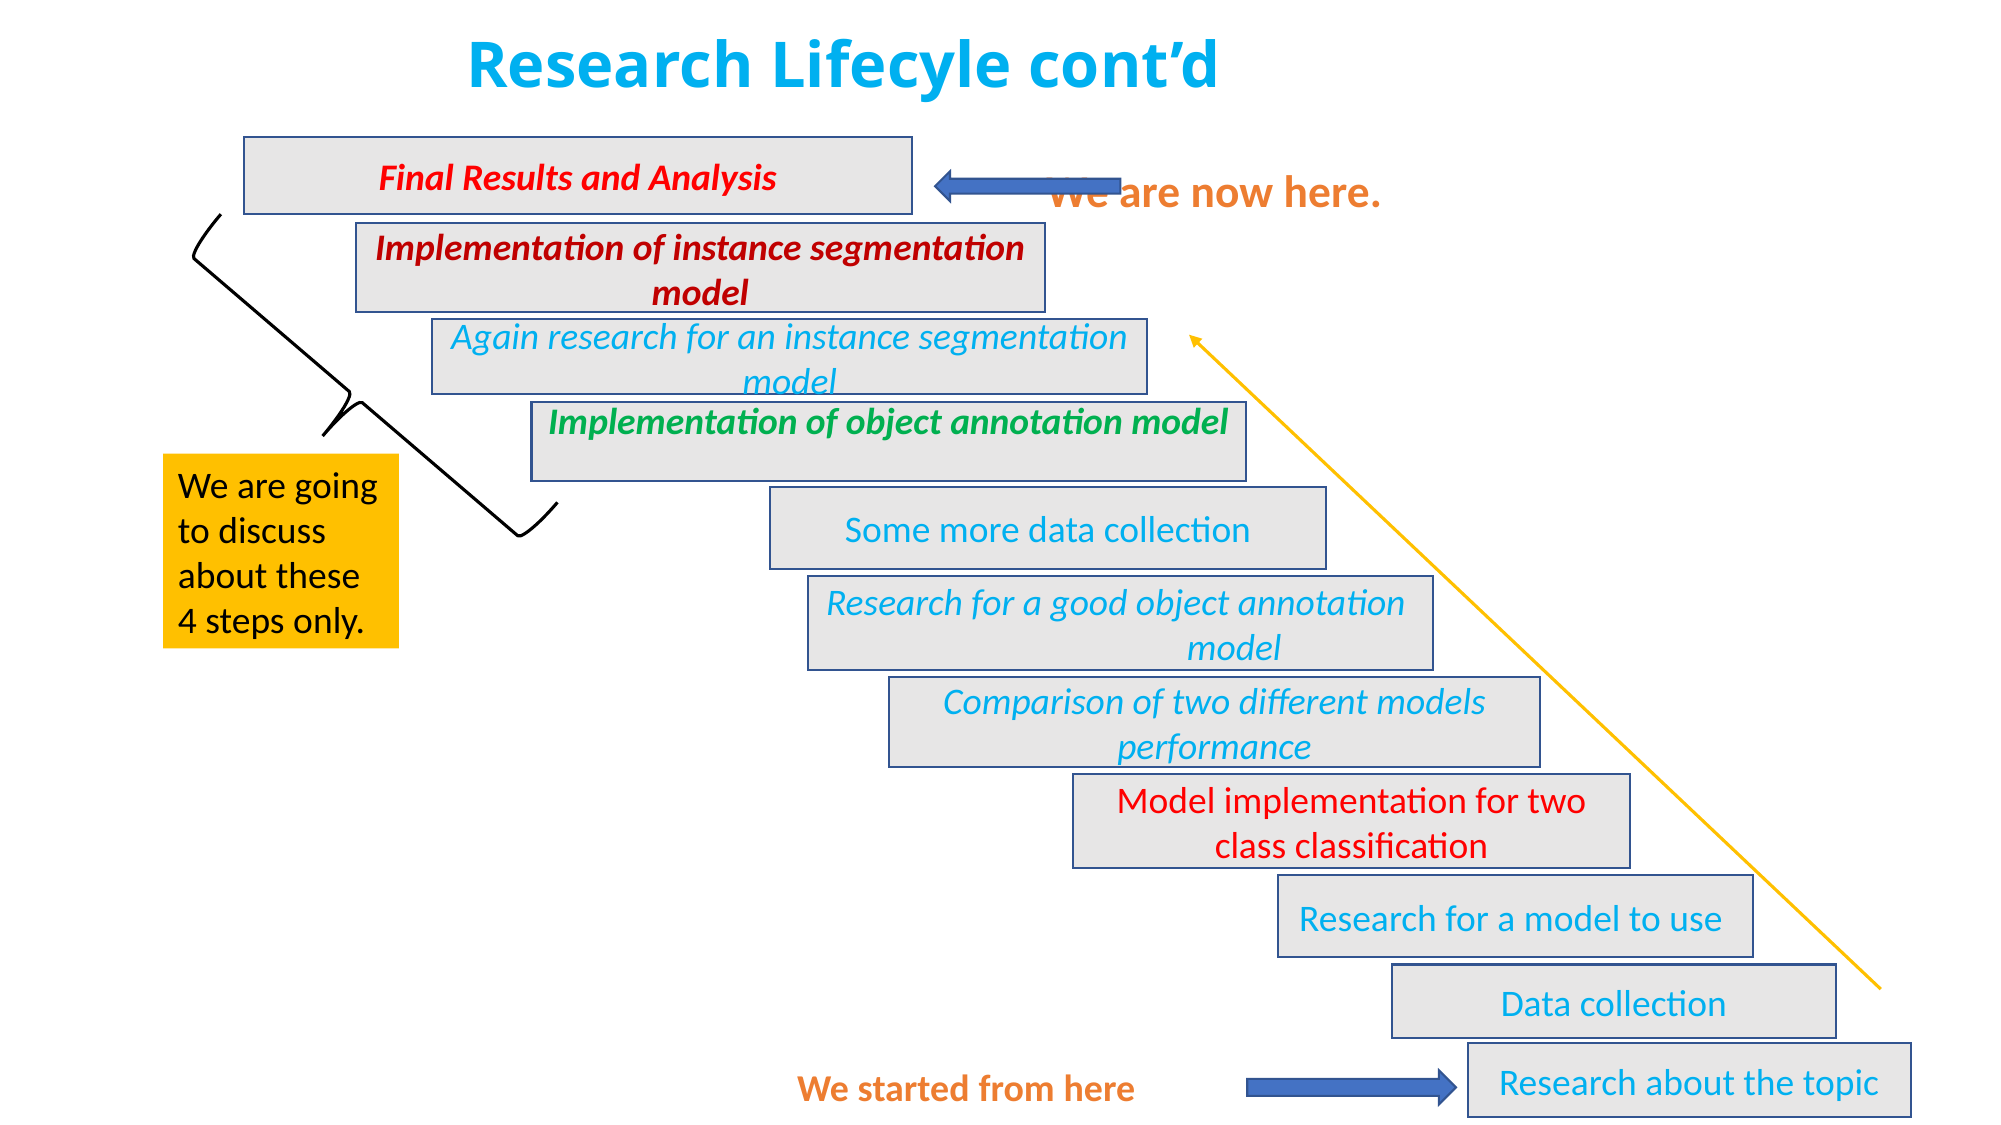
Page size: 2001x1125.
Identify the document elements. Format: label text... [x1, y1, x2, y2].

text_box We are going to discuss about these 4 steps only. [163, 453, 399, 649]
list We are now here. We started from here [119, 87, 1971, 1124]
title Research Lifecyle cont’d [137, 24, 1863, 87]
text_box Comparison of two different models performance [888, 676, 1189, 768]
text_box Research for a good object annotation model [807, 575, 1189, 671]
text_box Some more data collection [769, 486, 1189, 570]
text_box [1246, 1067, 1458, 1108]
text_box Model implementation for two class classification [1072, 773, 1189, 869]
text_box Research about the topic [1467, 1042, 1912, 1118]
text_box Final Results and Analysis [243, 136, 913, 215]
text_box [933, 168, 1122, 204]
text_box [191, 213, 559, 538]
text_box Again research for an instance segmentation model [431, 318, 1148, 395]
text_box Data collection [1391, 990, 1837, 1039]
text_box Implementation of object annotation model [530, 401, 1189, 482]
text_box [1189, 334, 1881, 990]
text_box Implementation of instance segmentation model [355, 222, 1046, 313]
